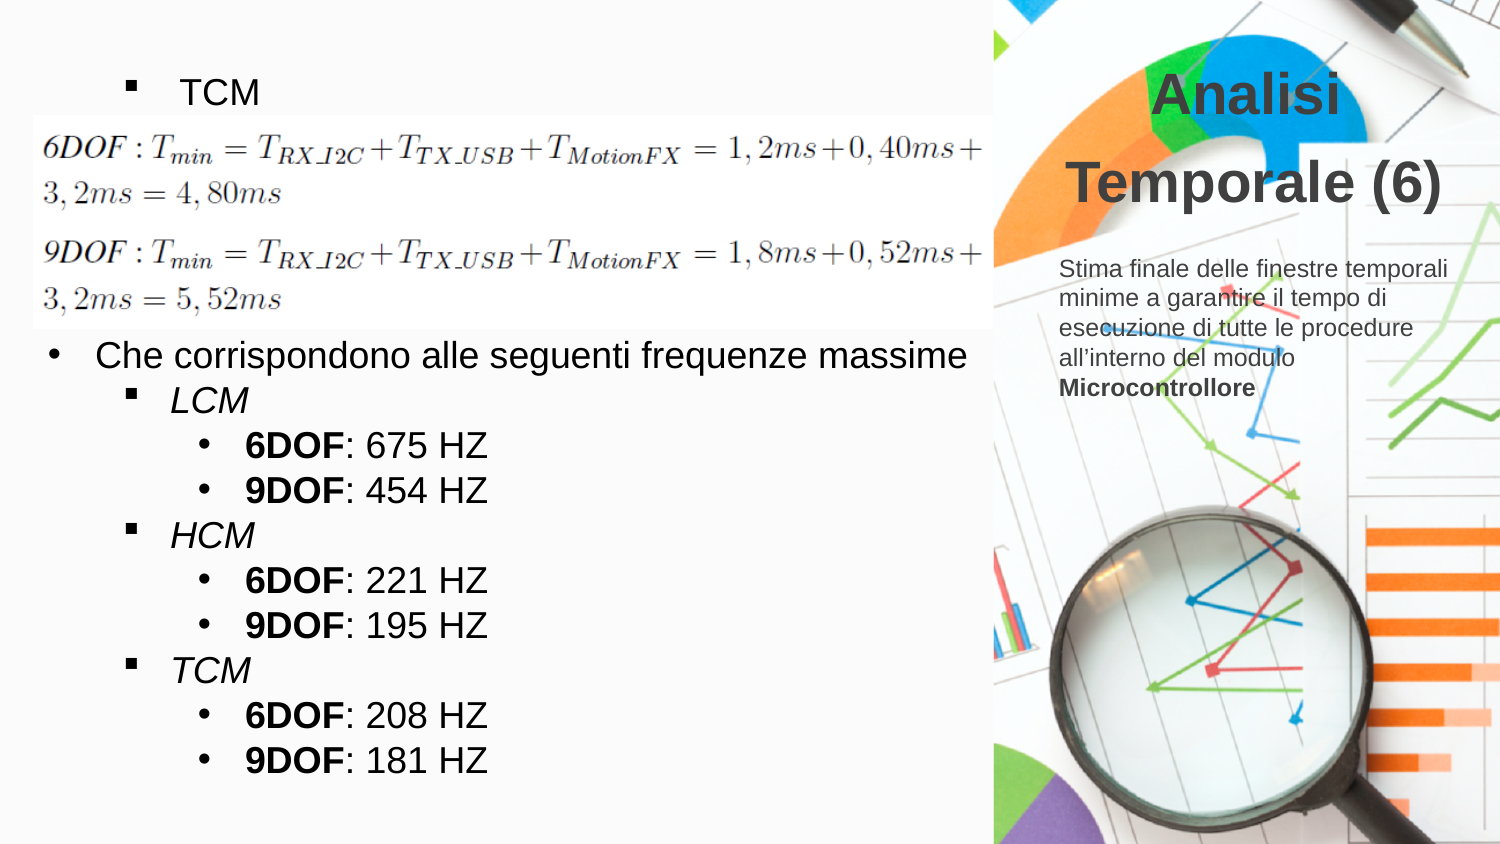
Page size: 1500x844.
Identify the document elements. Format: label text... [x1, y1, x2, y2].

text_box TCM [33, 60, 958, 114]
picture [33, 0, 1500, 844]
text_box Che corrispondono alle seguenti frequenze massime LCM 6DOF: 675 HZ 9DOF: 454 HZ HCM 6DOF: 221 HZ 9DOF: 195 HZ TCM 6DOF: 208 HZ 9DOF: 181 HZ [33, 337, 990, 789]
text_box Analisi Temporale (6) [1008, 55, 1500, 163]
